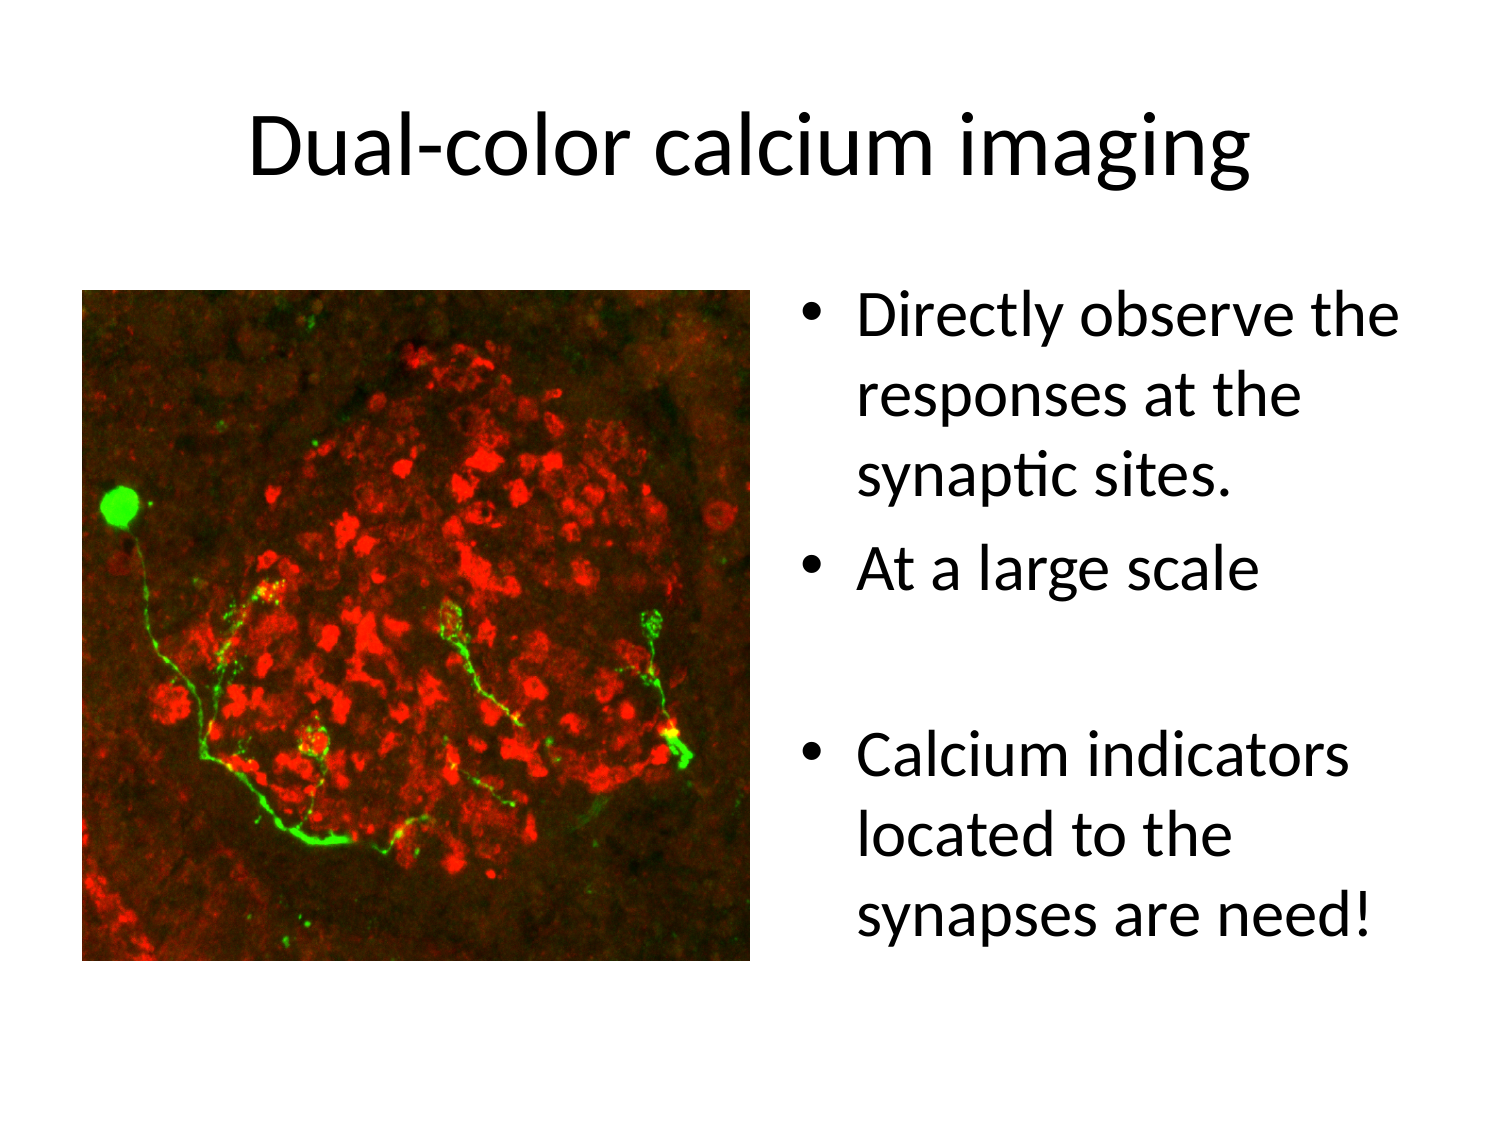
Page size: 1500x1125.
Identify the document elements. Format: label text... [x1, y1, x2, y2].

list Directly observe the responses at the synaptic sites. At a large scale Calcium indicators located to the synapses are need! [785, 262, 1425, 1005]
picture [81, 290, 751, 961]
title Dual-color calcium imaging [75, 45, 1425, 233]
